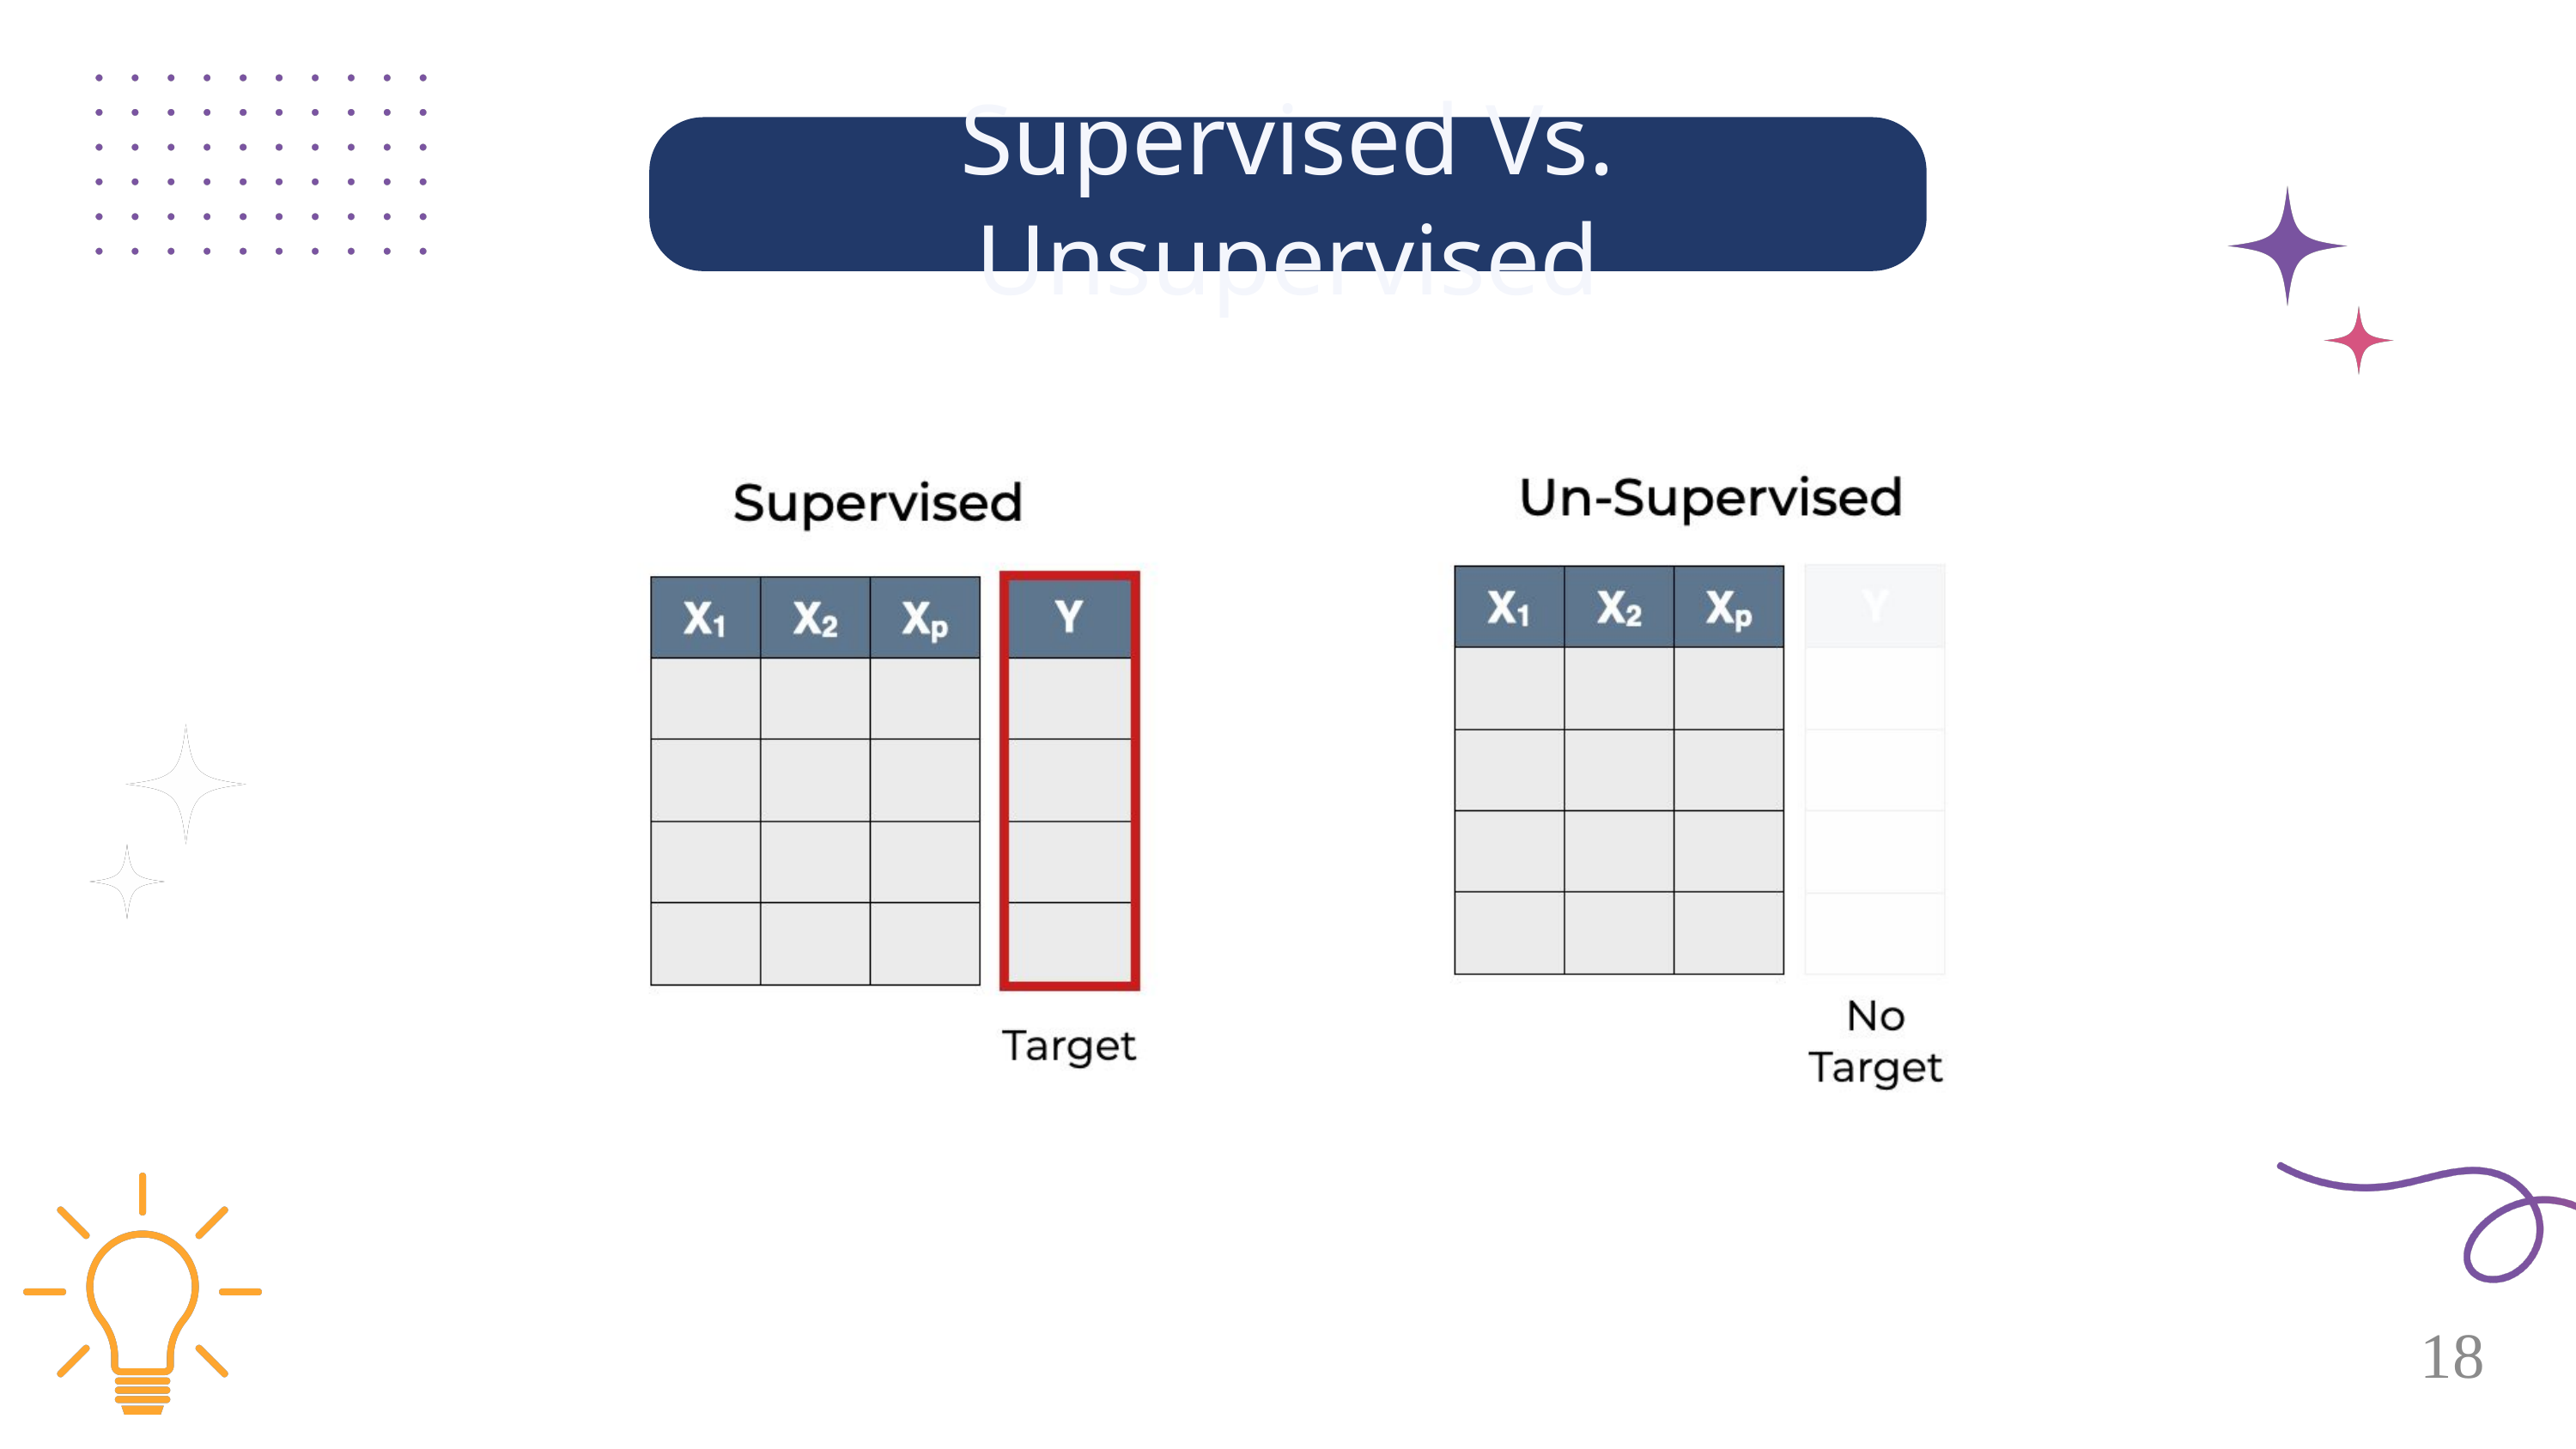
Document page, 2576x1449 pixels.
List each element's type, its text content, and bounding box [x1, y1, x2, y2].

text_box Supervised Vs. Unsupervised [647, 115, 1929, 273]
picture [487, 459, 2089, 1109]
slide_number 18 [2371, 1303, 2534, 1412]
picture [88, 724, 246, 919]
picture [2275, 1149, 2576, 1295]
picture [2227, 185, 2394, 375]
picture [23, 1173, 262, 1415]
picture [95, 74, 427, 256]
